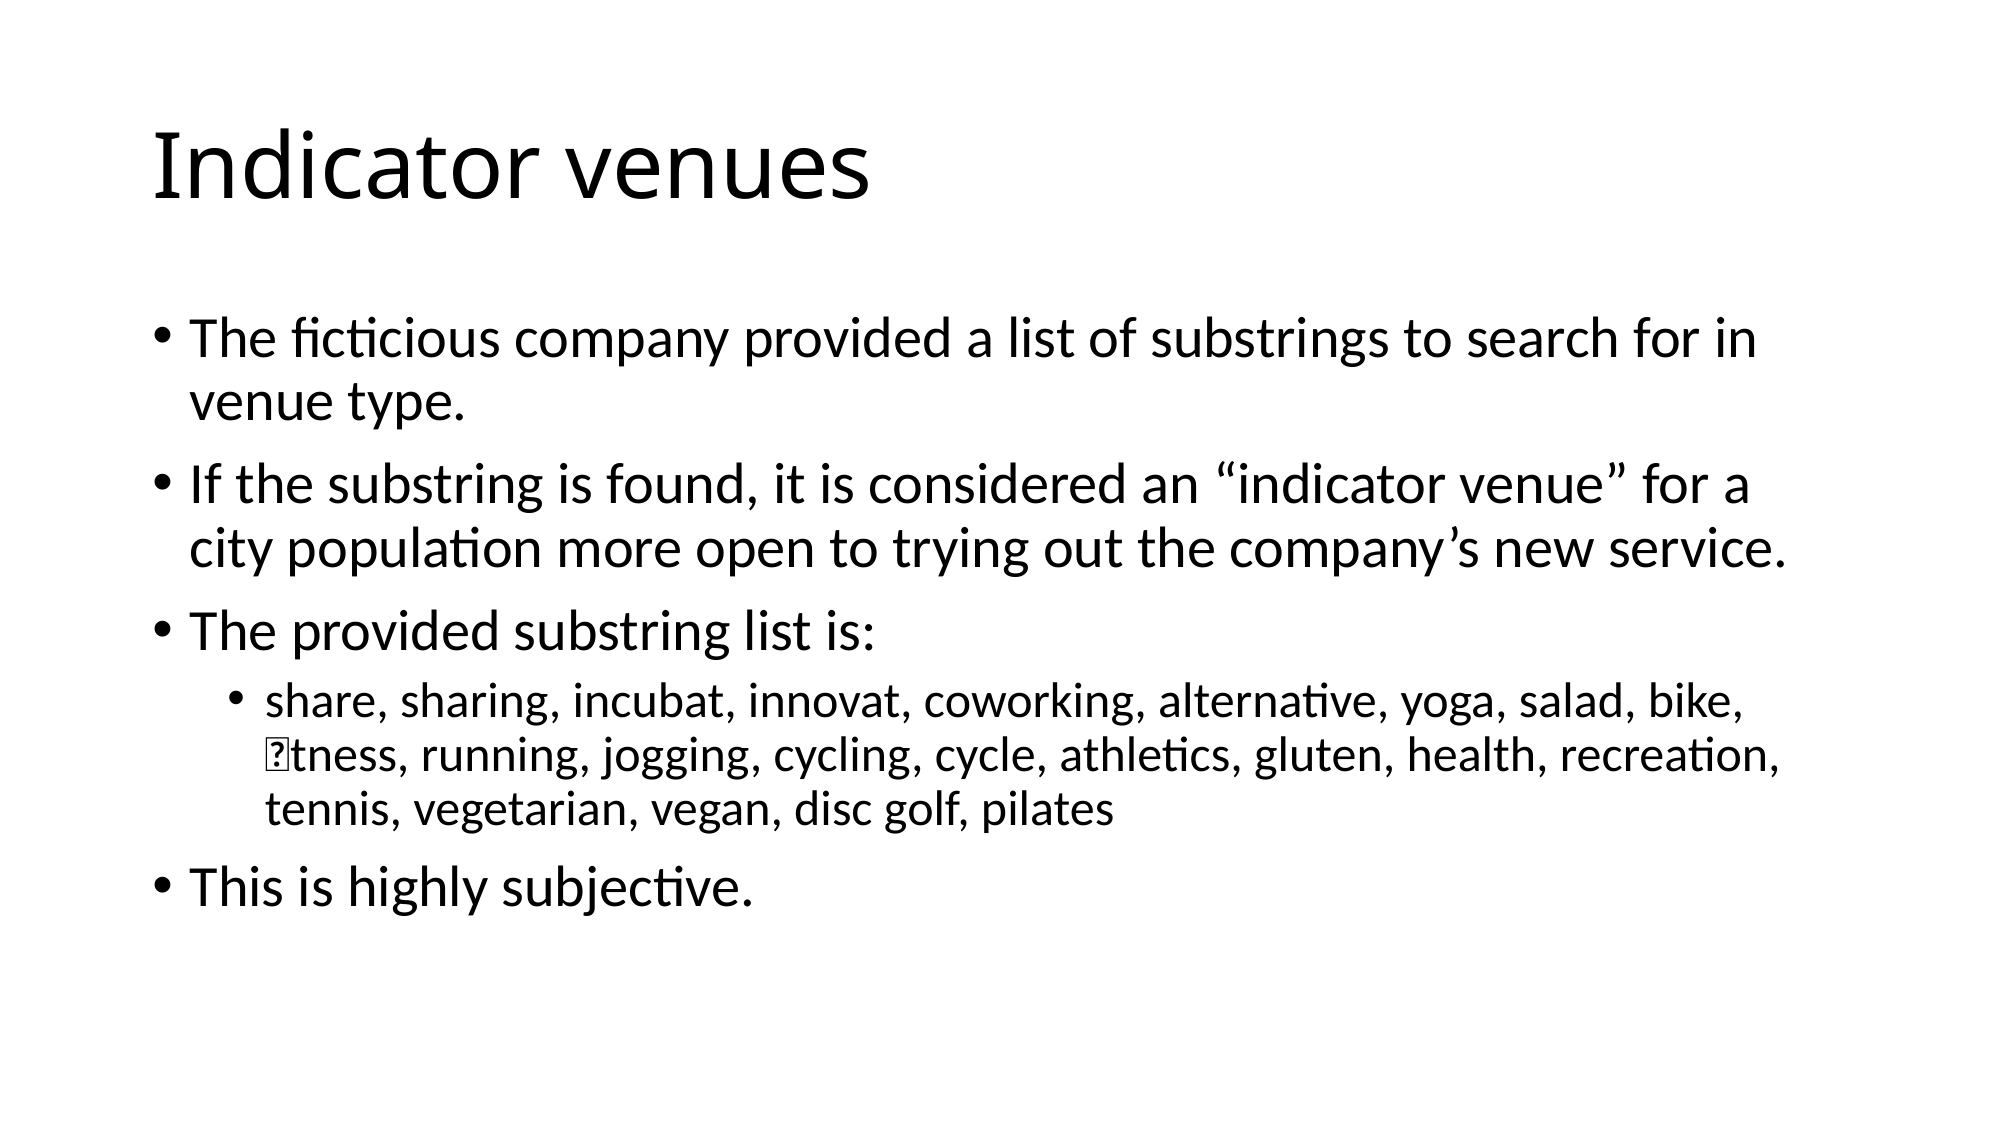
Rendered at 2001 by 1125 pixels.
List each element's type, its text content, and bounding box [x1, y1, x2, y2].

title Indicator venues [137, 59, 1863, 278]
list The ficticious company provided a list of substrings to search for in venue type. If the substring is found, it is considered an “indicator venue” for a city population more open to trying out the company’s new service. The provided substring list is: share, sharing, incubat, innovat, coworking, alternative, yoga, salad, bike, 􏰂tness, running, jogging, cycling, cycle, athletics, gluten, health, recreation, tennis, vegetarian, vegan, disc golf, pilates This is highly subjective. [137, 299, 1863, 1014]
